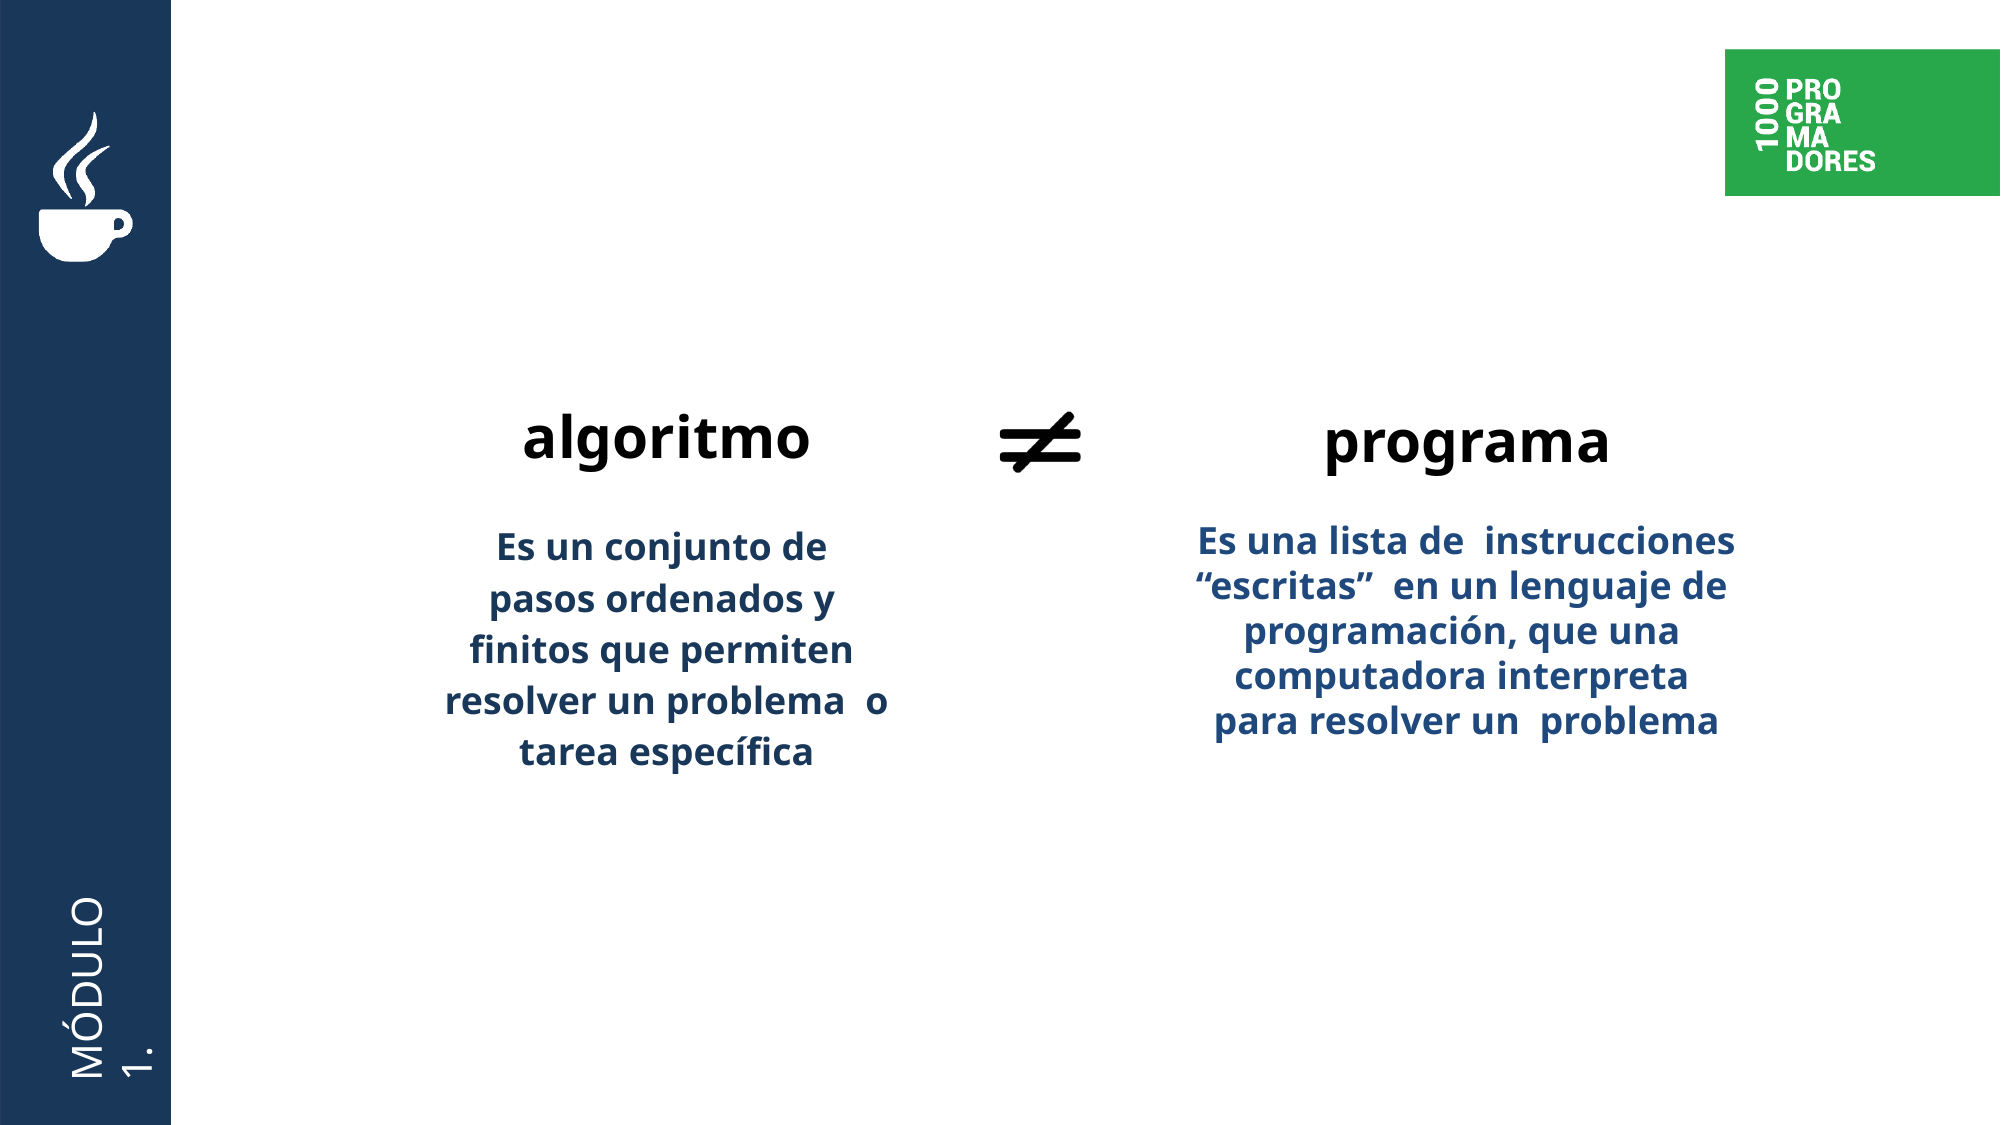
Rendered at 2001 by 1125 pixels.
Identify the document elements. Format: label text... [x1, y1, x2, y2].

text_box Es una lista de instrucciones “escritas” en un lenguaje de programación, que una computadora interpreta para resolver un problema [1187, 514, 1746, 742]
text_box [999, 401, 1081, 483]
picture [1725, 0, 2000, 196]
text_box programa [1187, 402, 1746, 475]
text_box Es un conjunto de pasos ordenados y ﬁnitos que permiten resolver un problema o tarea especíﬁca [439, 514, 894, 774]
picture [0, 0, 172, 1125]
title algoritmo [439, 339, 894, 514]
